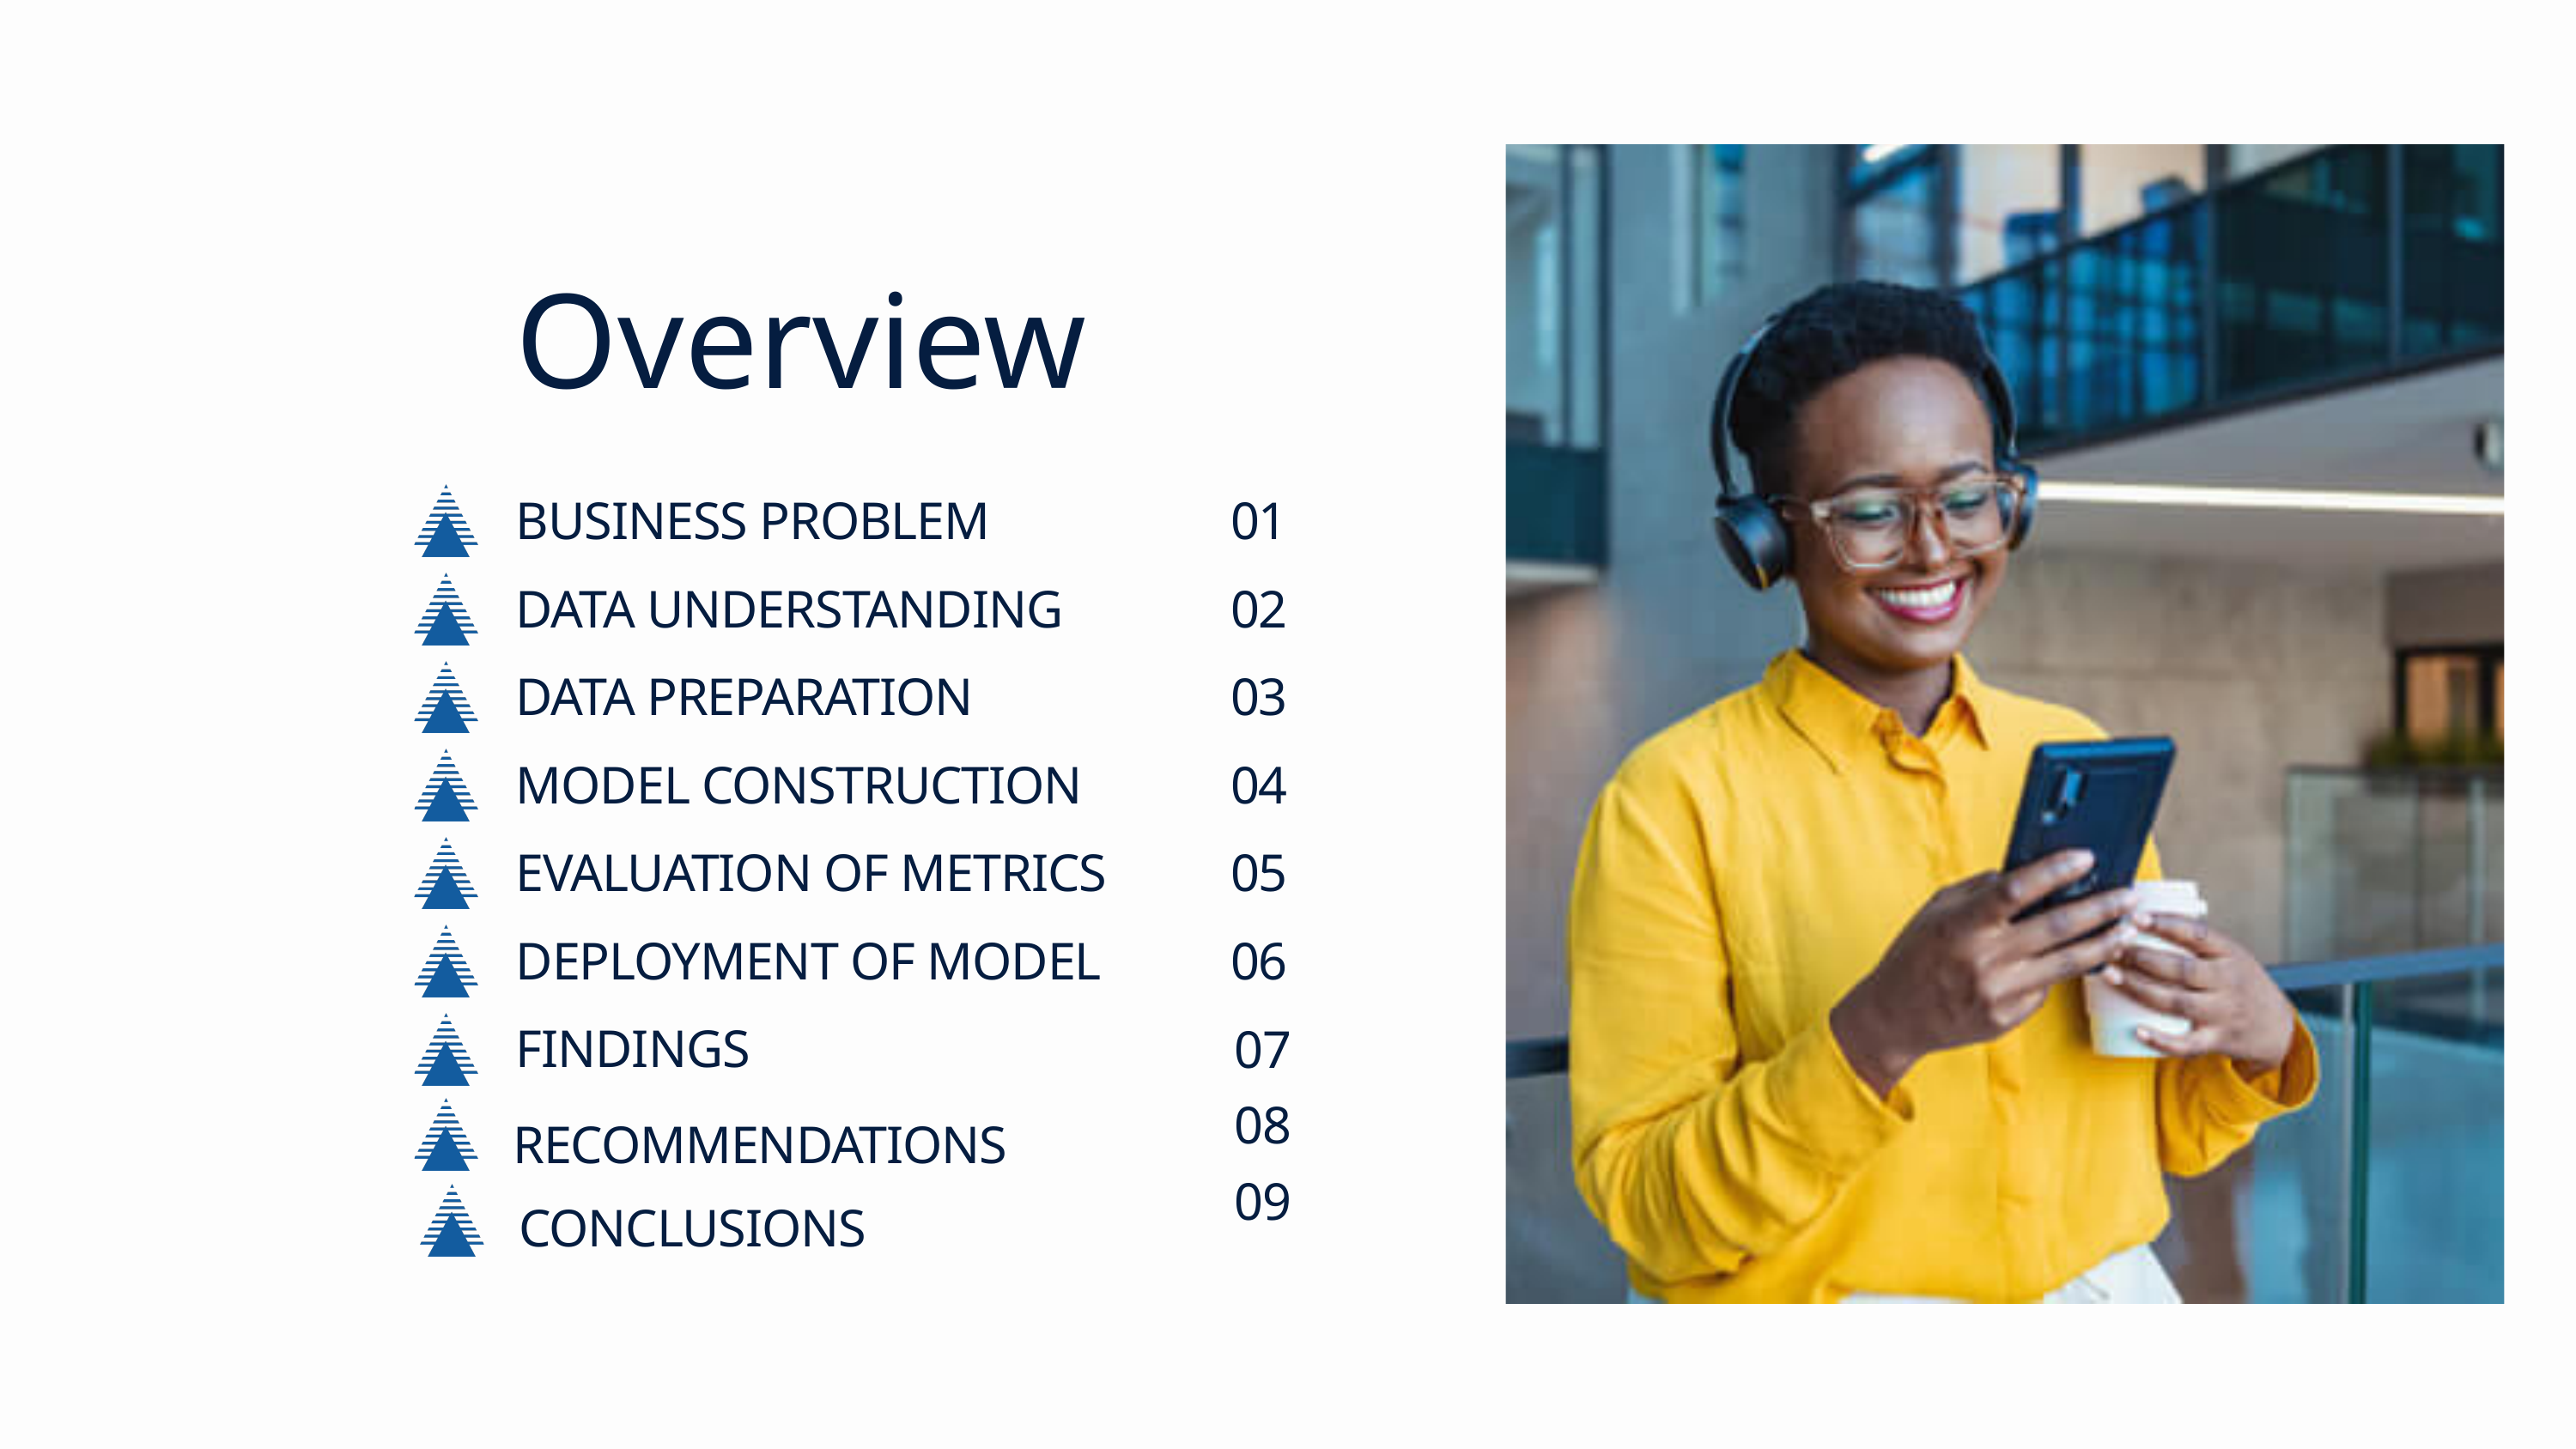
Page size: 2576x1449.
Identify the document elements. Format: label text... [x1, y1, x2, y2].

text_box [414, 484, 478, 557]
text_box [414, 837, 478, 910]
text_box 02 [1194, 566, 1288, 639]
text_box 08 [1199, 1082, 1292, 1155]
text_box [414, 1098, 478, 1171]
text_box DATA UNDERSTANDING [515, 566, 1100, 639]
text_box Overview [515, 231, 1468, 415]
text_box 05 [1194, 830, 1288, 902]
text_box [1505, 144, 2505, 1304]
text_box [414, 1013, 478, 1086]
text_box FINDINGS [515, 1005, 1136, 1077]
text_box DATA PREPARATION [515, 654, 1171, 726]
text_box 06 [1194, 919, 1288, 991]
text_box [414, 661, 478, 733]
text_box [414, 925, 478, 997]
text_box EVALUATION OF METRICS [515, 830, 1162, 902]
text_box 04 [1194, 743, 1288, 815]
text_box [414, 573, 478, 646]
text_box 03 [1194, 654, 1288, 726]
text_box CONCLUSIONS [519, 1185, 1139, 1257]
text_box RECOMMENDATIONS [513, 1101, 1133, 1173]
text_box 07 [1199, 1006, 1292, 1078]
text_box MODEL CONSTRUCTION [515, 743, 1136, 815]
text_box DEPLOYMENT OF MODEL [515, 919, 1136, 991]
text_box [414, 749, 478, 822]
text_box 09 [1199, 1159, 1292, 1231]
text_box [420, 1184, 484, 1257]
text_box BUSINESS PROBLEM [515, 478, 1048, 550]
text_box 01 [1194, 478, 1288, 550]
